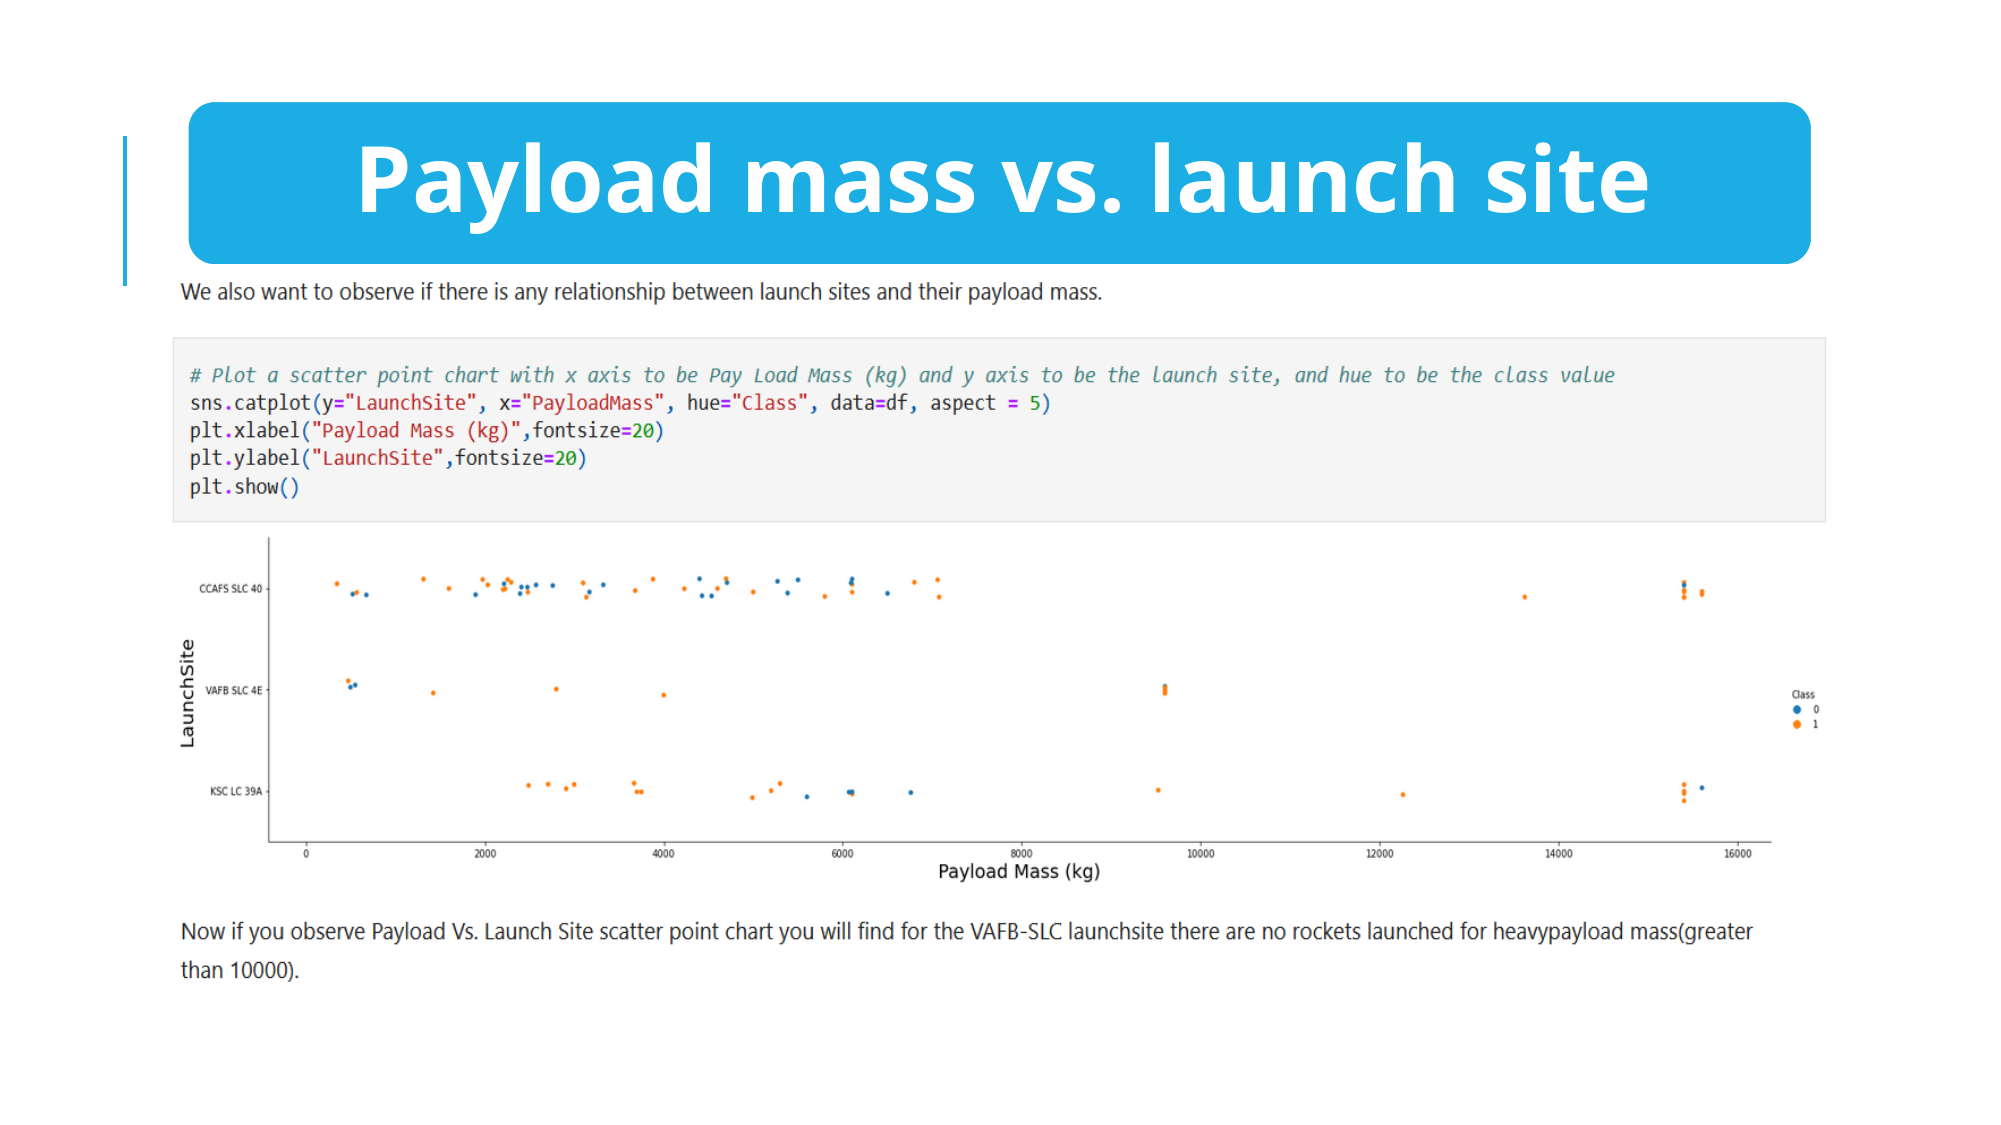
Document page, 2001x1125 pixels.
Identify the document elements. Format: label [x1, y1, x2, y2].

picture [166, 281, 1833, 992]
text_box [186, 99, 1813, 267]
